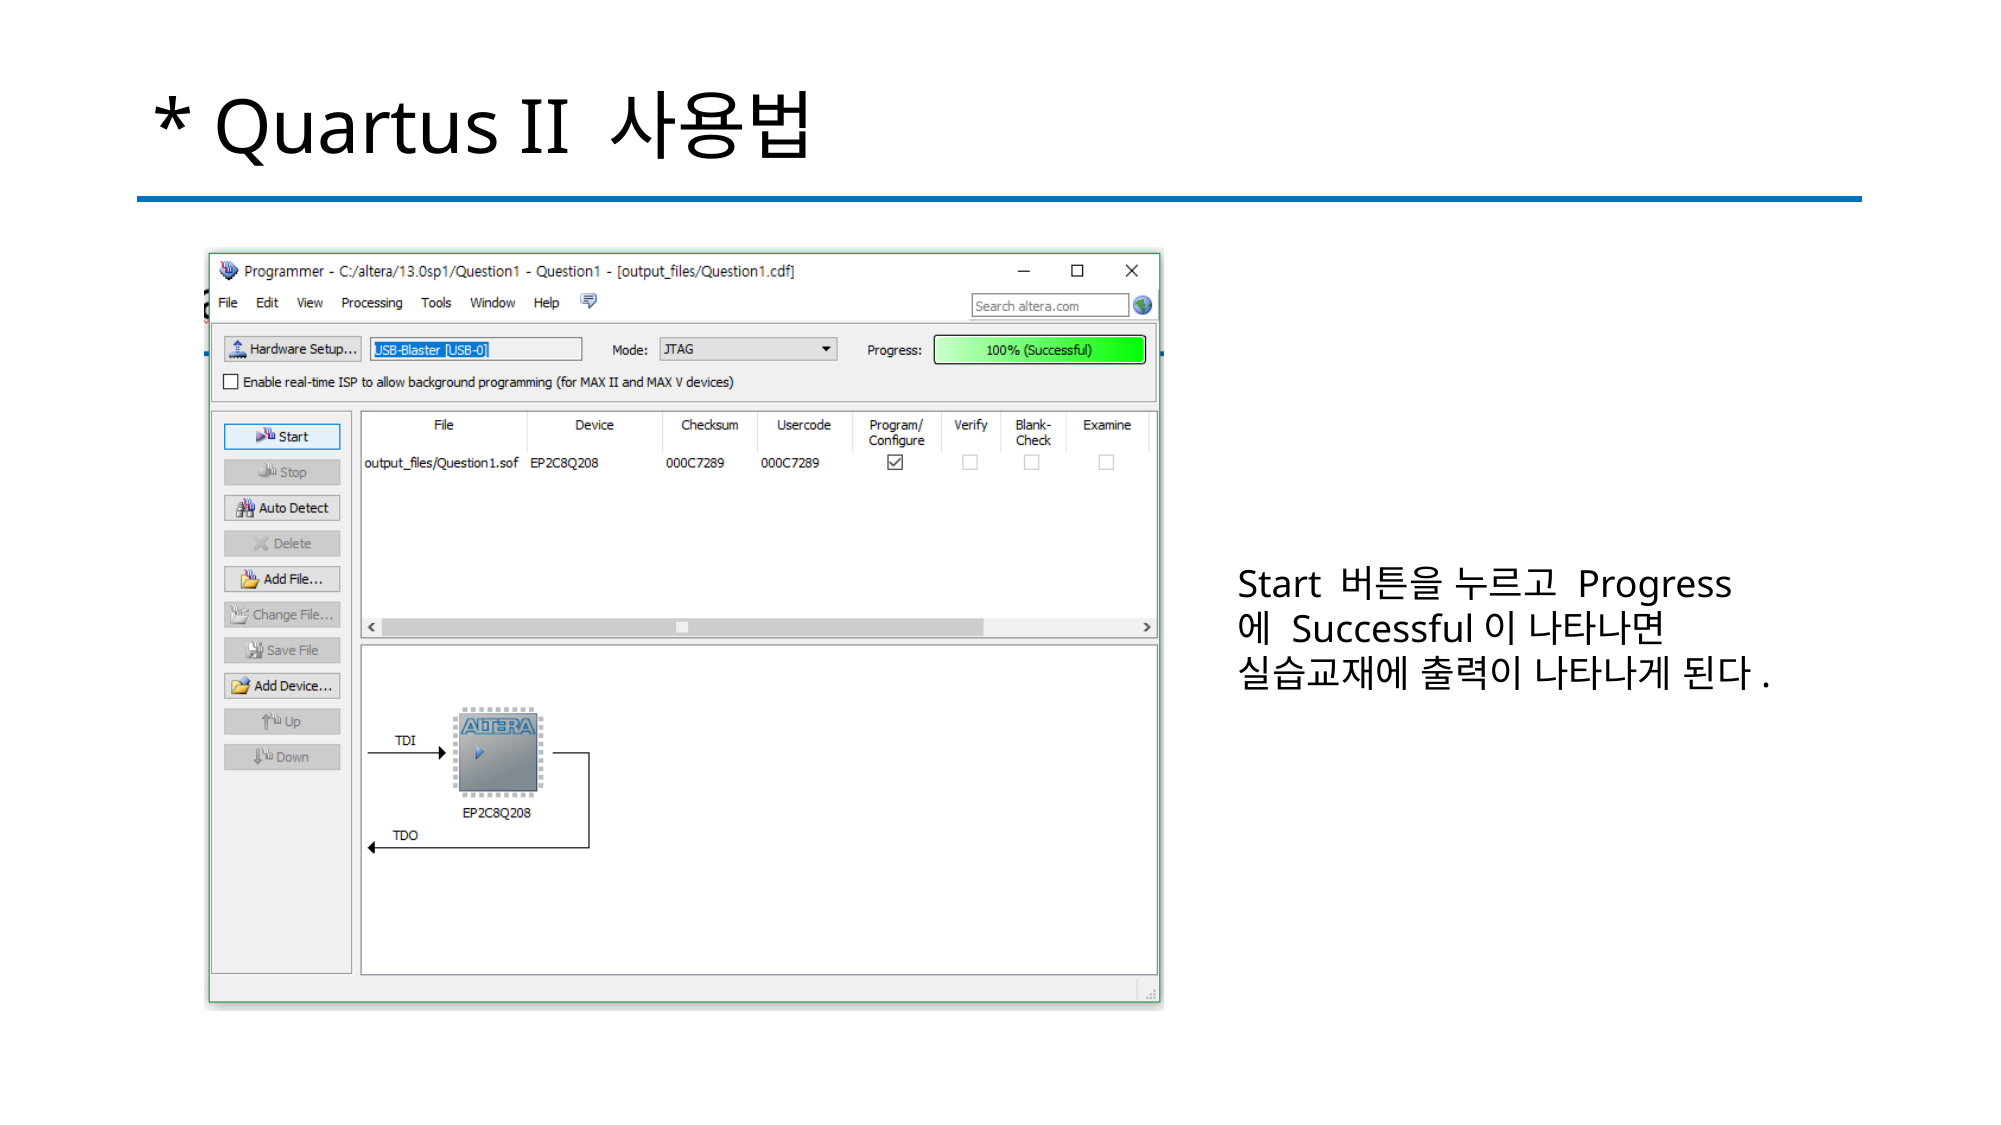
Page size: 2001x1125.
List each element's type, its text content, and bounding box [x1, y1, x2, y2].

text_box Start 버튼을 누르고 Progress 에 Successful이 나타나면 실습교재에 출력이 나타나게 된다. [1222, 553, 1787, 703]
title * Quartus II 사용법 [137, 59, 1863, 198]
picture [204, 247, 1164, 1011]
